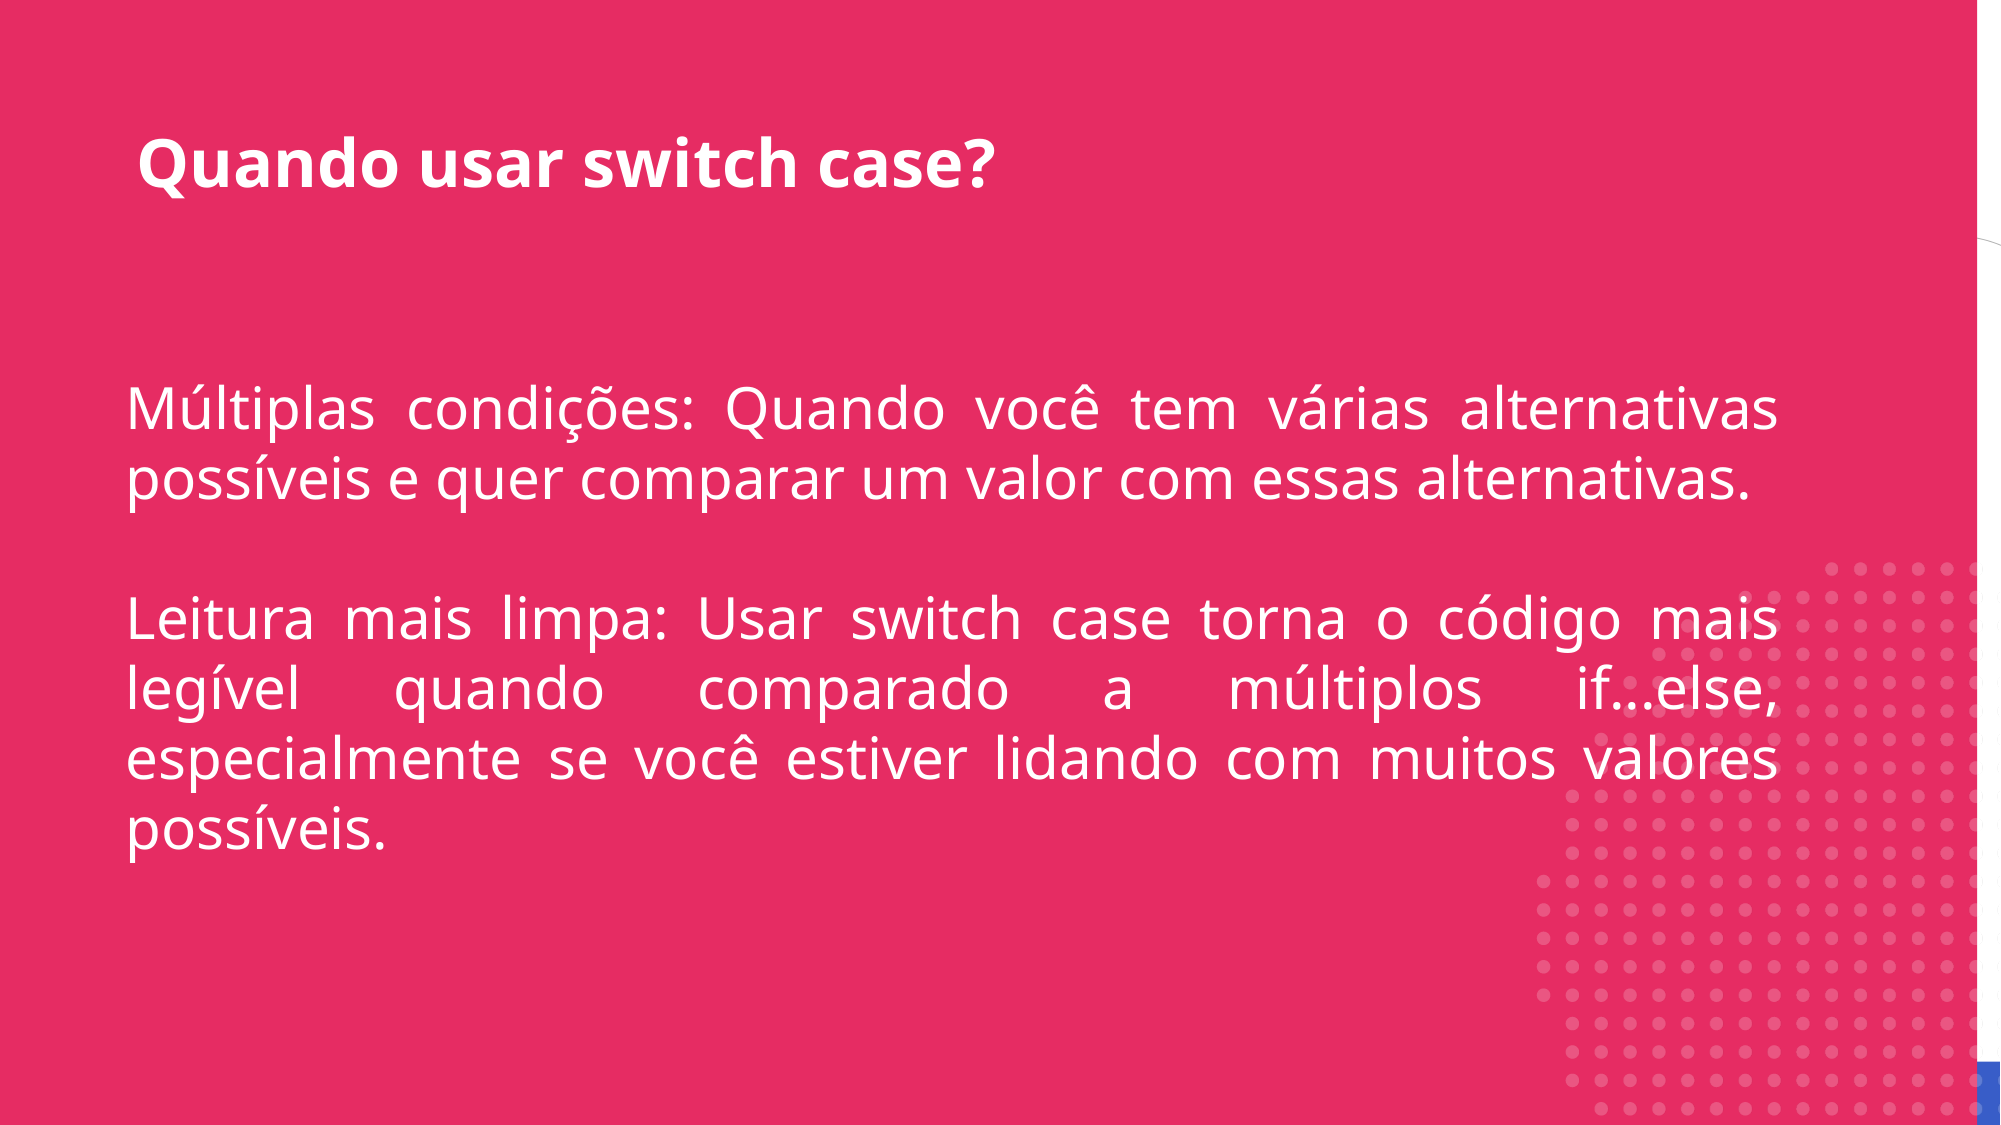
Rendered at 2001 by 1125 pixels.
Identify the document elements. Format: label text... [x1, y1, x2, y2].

picture [1536, 562, 2000, 1125]
text_box Quando usar switch case? [121, 113, 1684, 289]
text_box Múltiplas condições: Quando você tem várias alternativas possíveis e quer comparar um valor com essas alternativas. Leitura mais limpa: Usar switch case torna o código mais legível quando comparado a múltiplos if...else, especialmente se você estiver lidando com muitos valores possíveis. [110, 293, 1795, 869]
text_box [0, 0, 1978, 1125]
